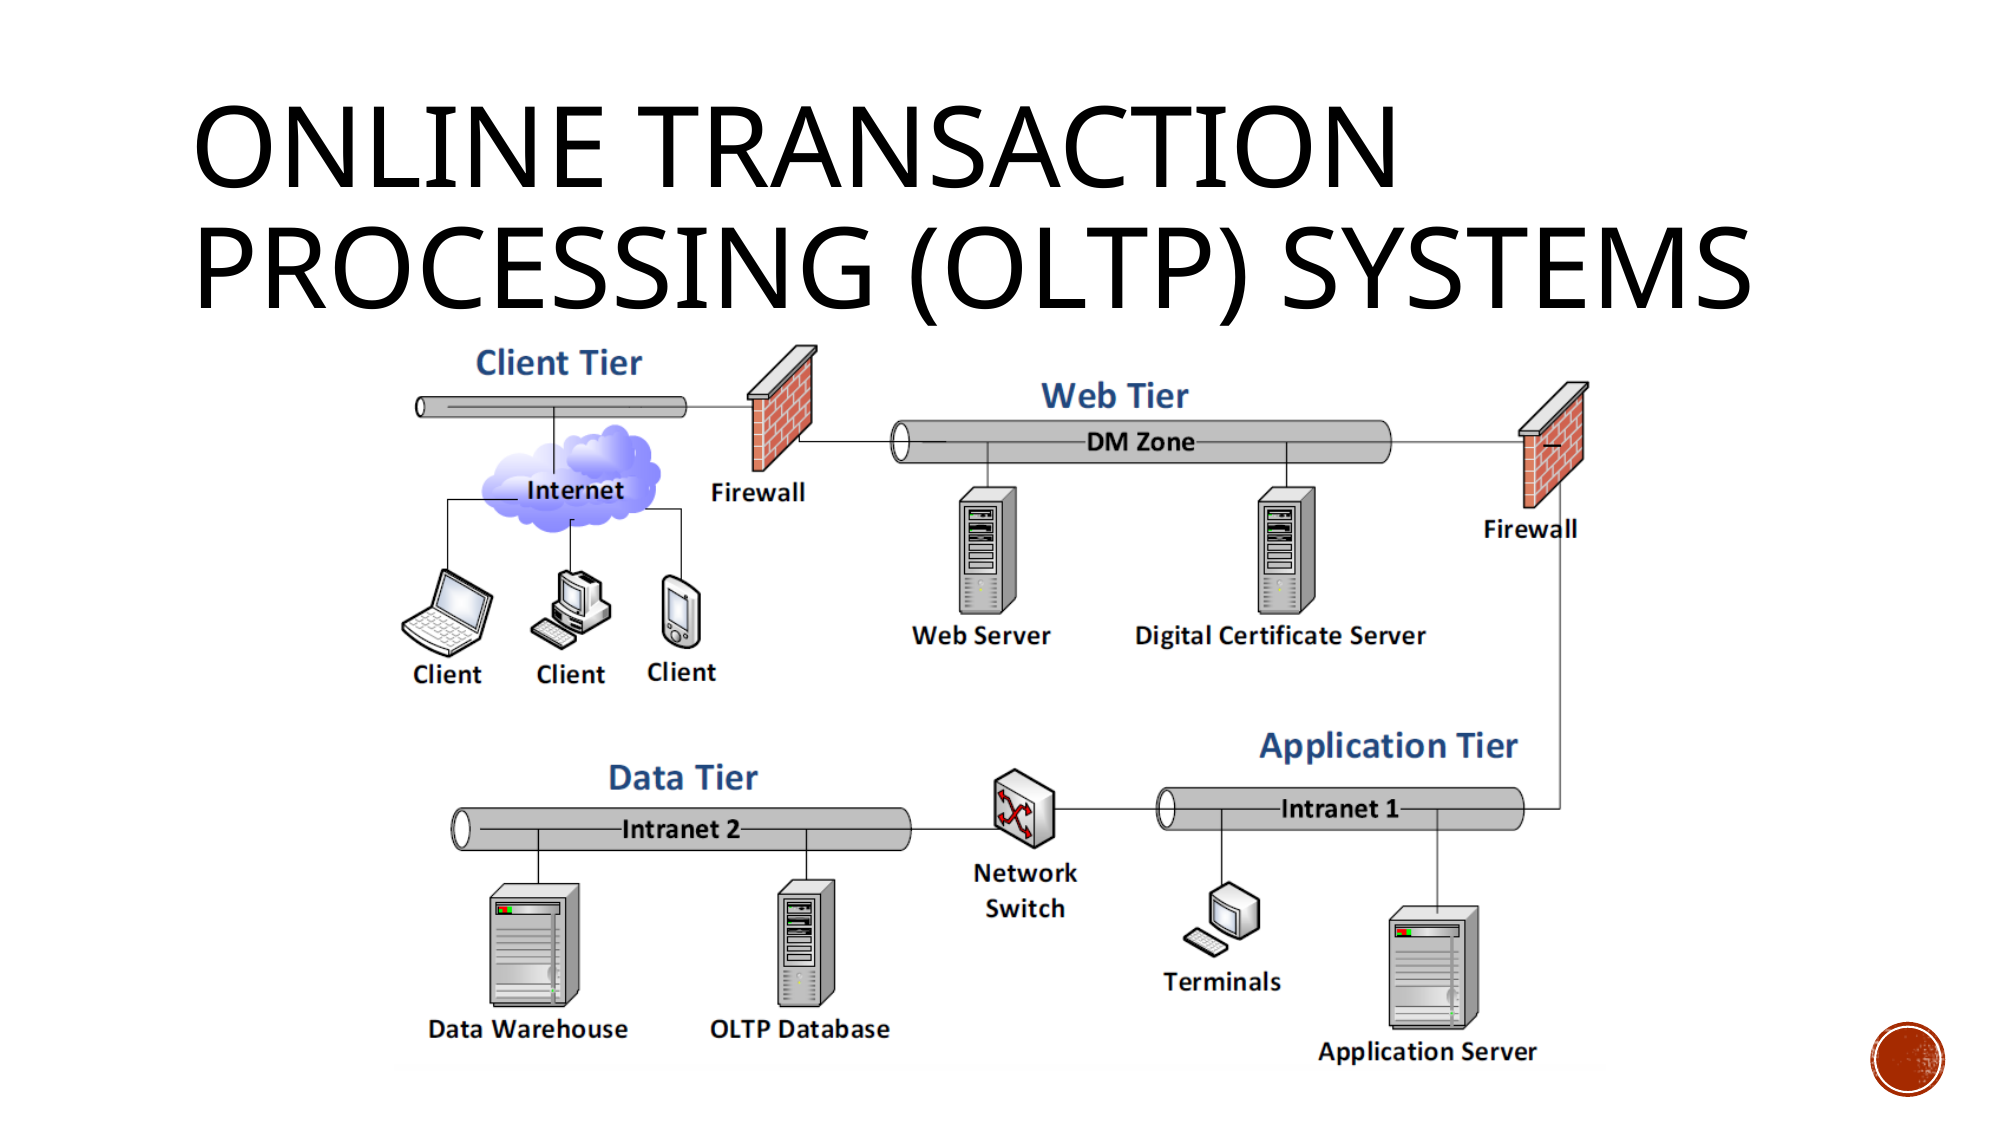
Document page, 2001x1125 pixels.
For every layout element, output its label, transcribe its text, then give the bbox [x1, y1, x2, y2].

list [397, 346, 1603, 1068]
title Online Transaction Processing (OLTP) Systems [175, 79, 1826, 344]
